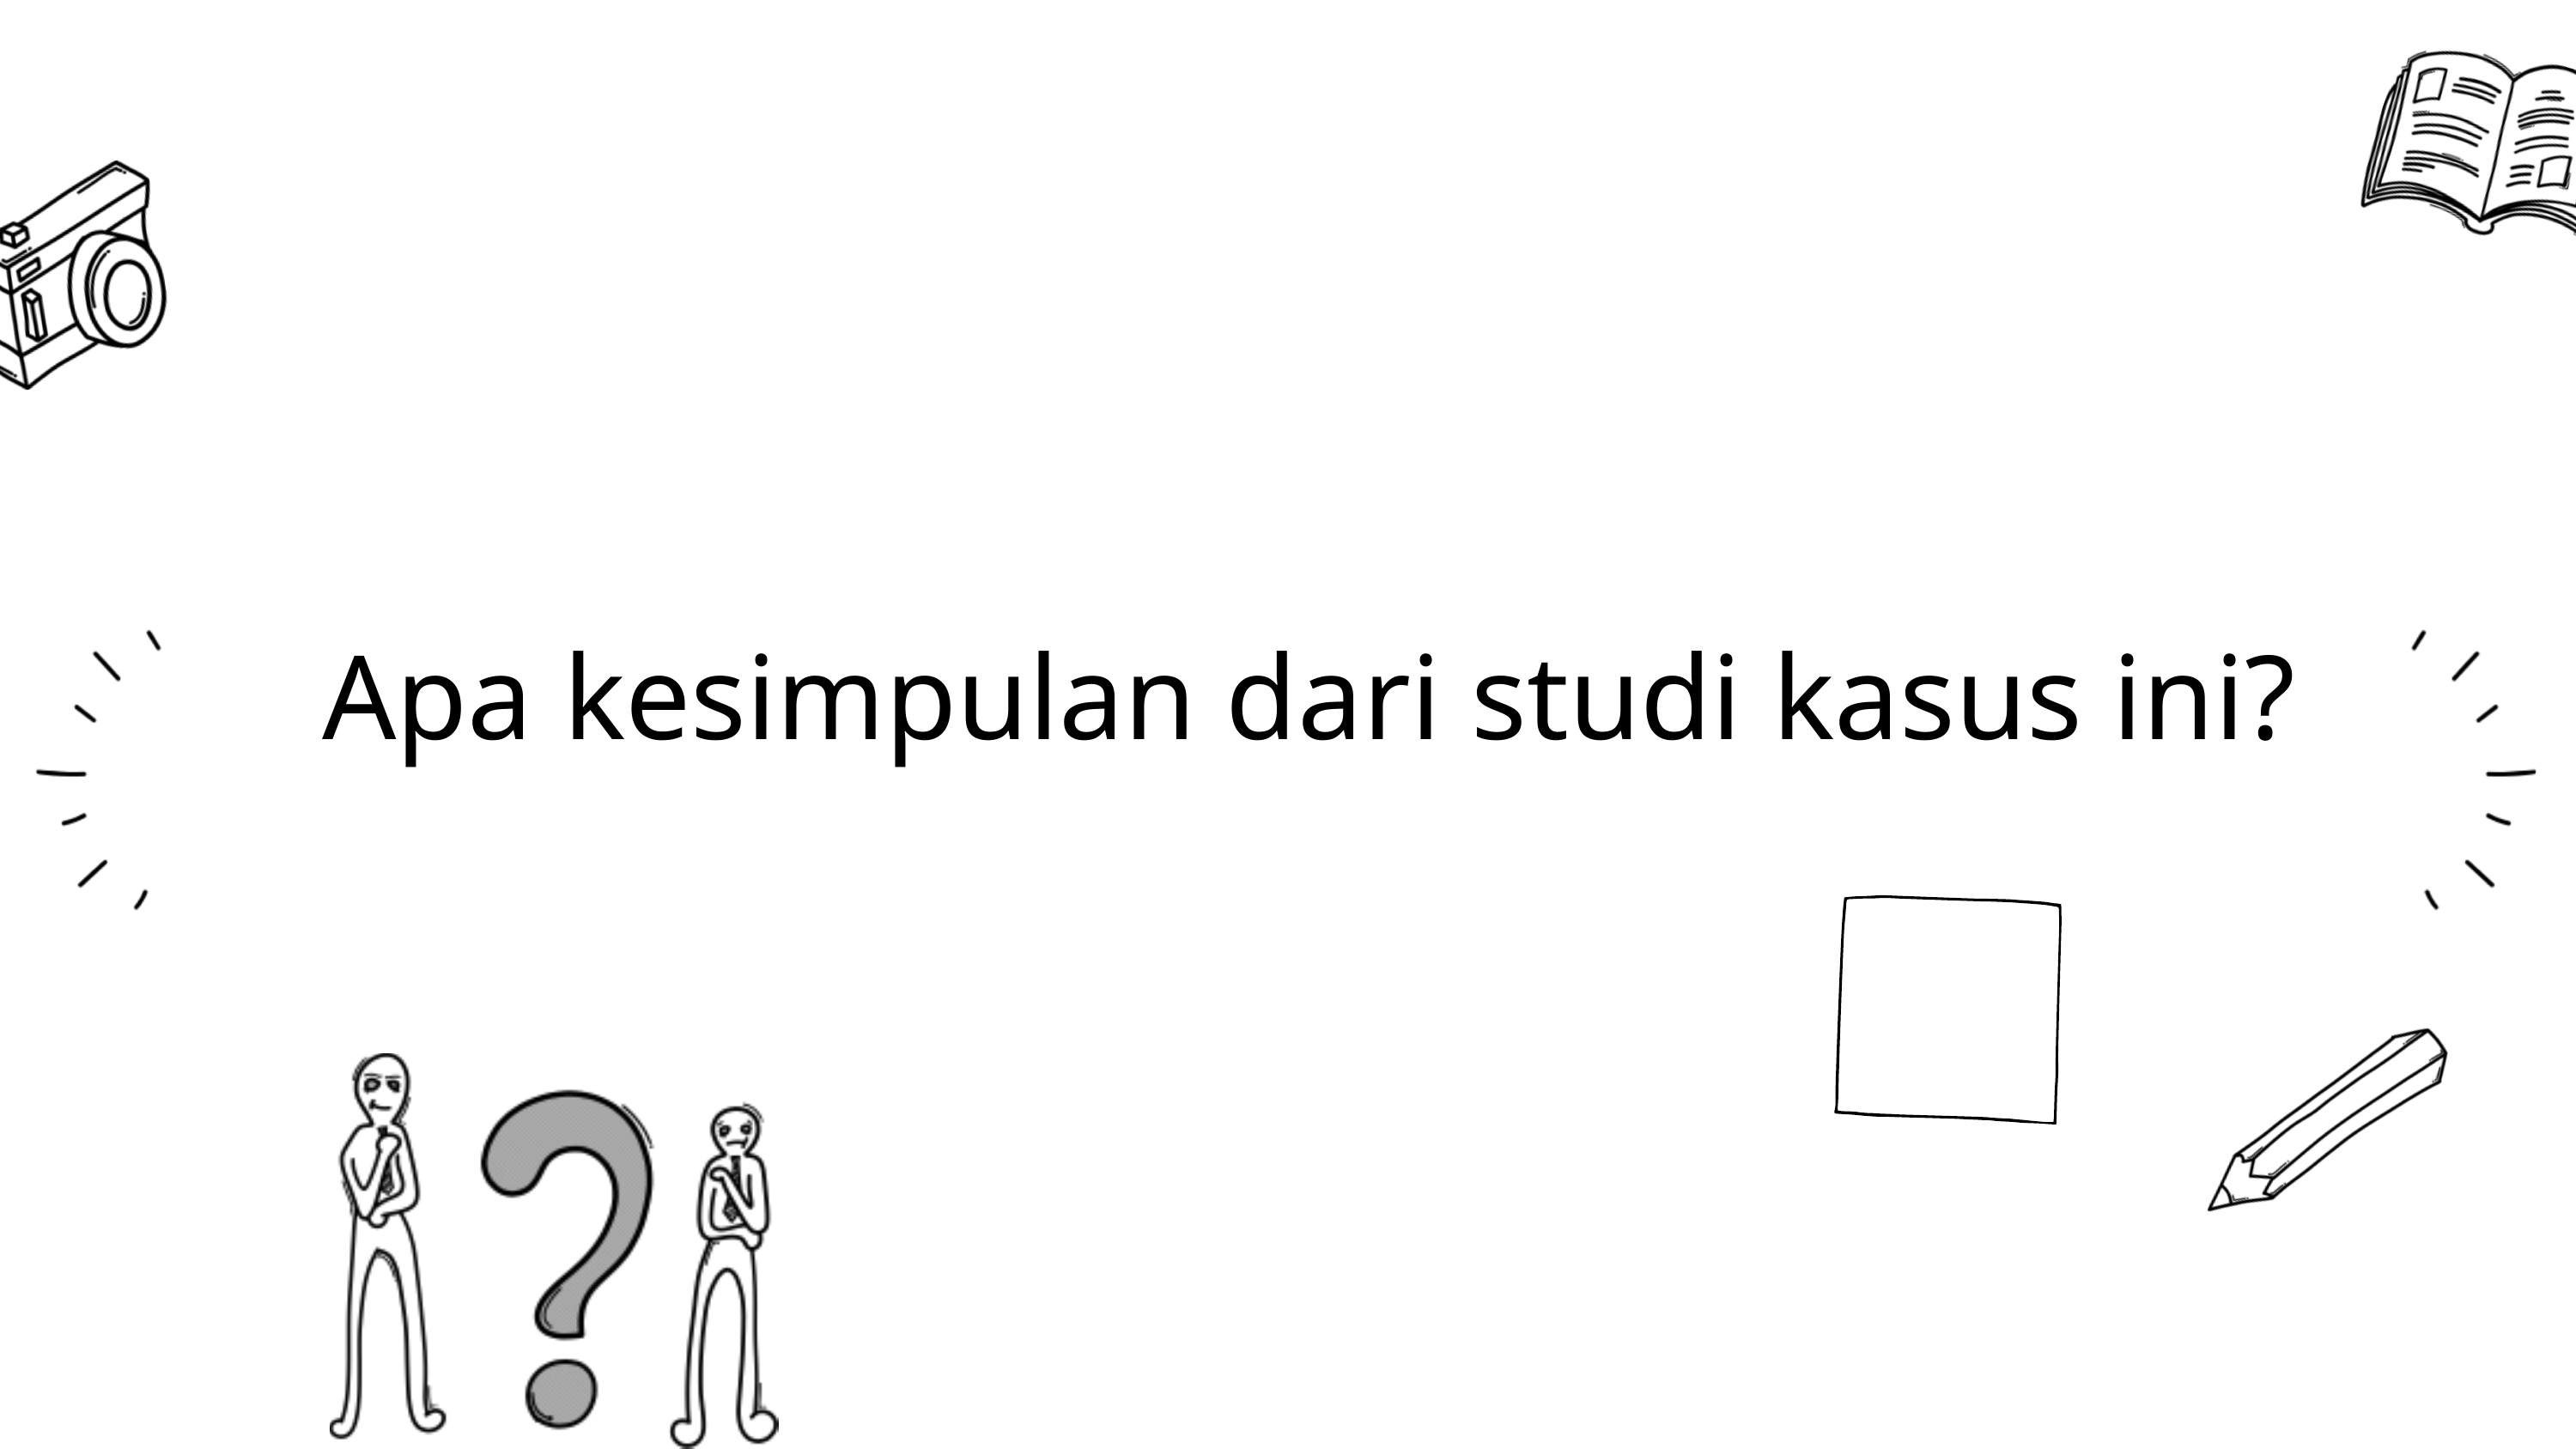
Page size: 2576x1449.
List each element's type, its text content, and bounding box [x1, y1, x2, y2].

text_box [1838, 896, 2062, 1121]
picture [2352, 17, 2576, 275]
picture [2288, 604, 2576, 955]
picture [0, 604, 283, 955]
text_box Apa kesimpulan dari studi kasus ini? [268, 658, 2352, 764]
picture [2208, 991, 2451, 1252]
picture [0, 157, 177, 393]
picture [329, 1053, 780, 1449]
